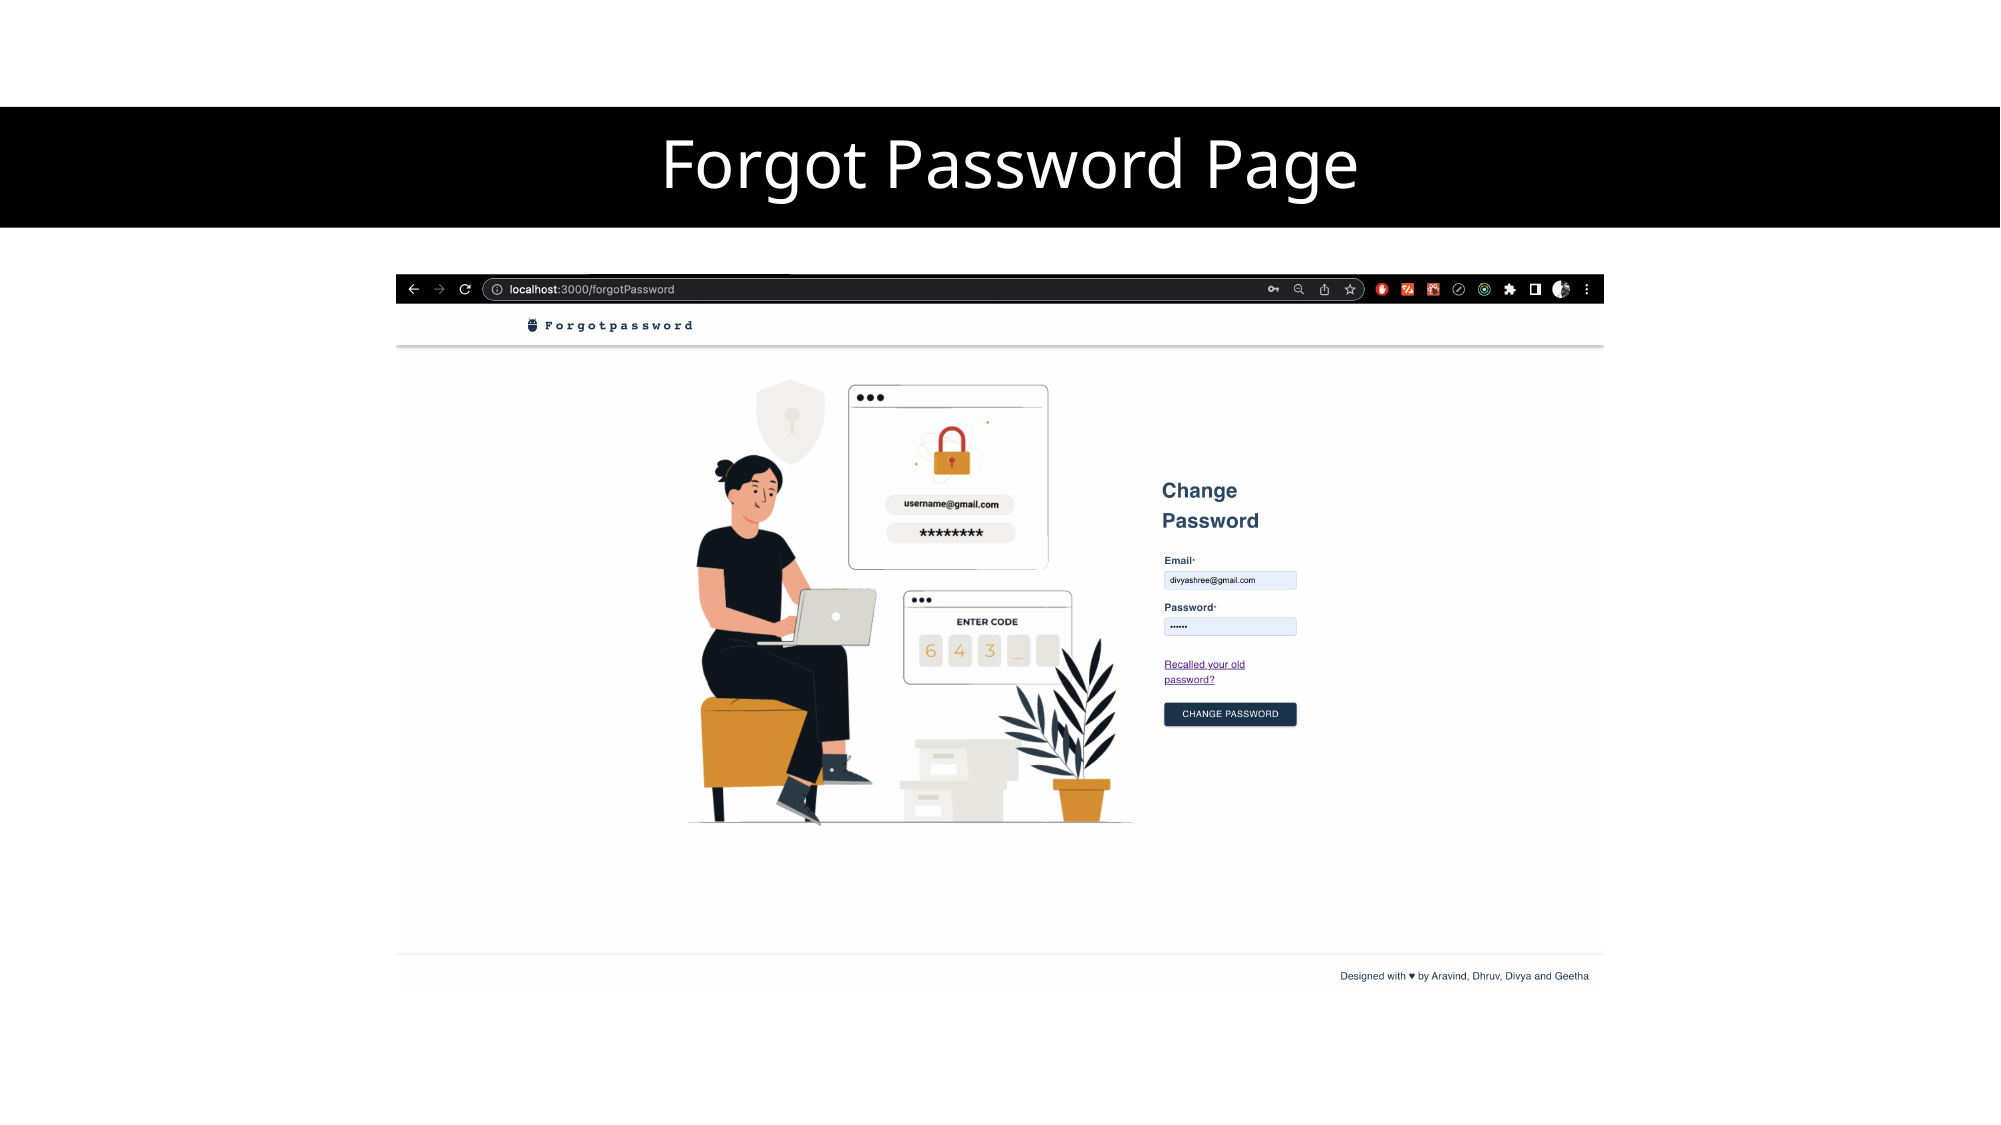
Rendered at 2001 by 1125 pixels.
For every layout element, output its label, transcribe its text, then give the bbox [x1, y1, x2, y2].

text_box [0, 106, 2000, 229]
title Forgot Password Page [91, 105, 1931, 228]
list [396, 274, 1604, 996]
